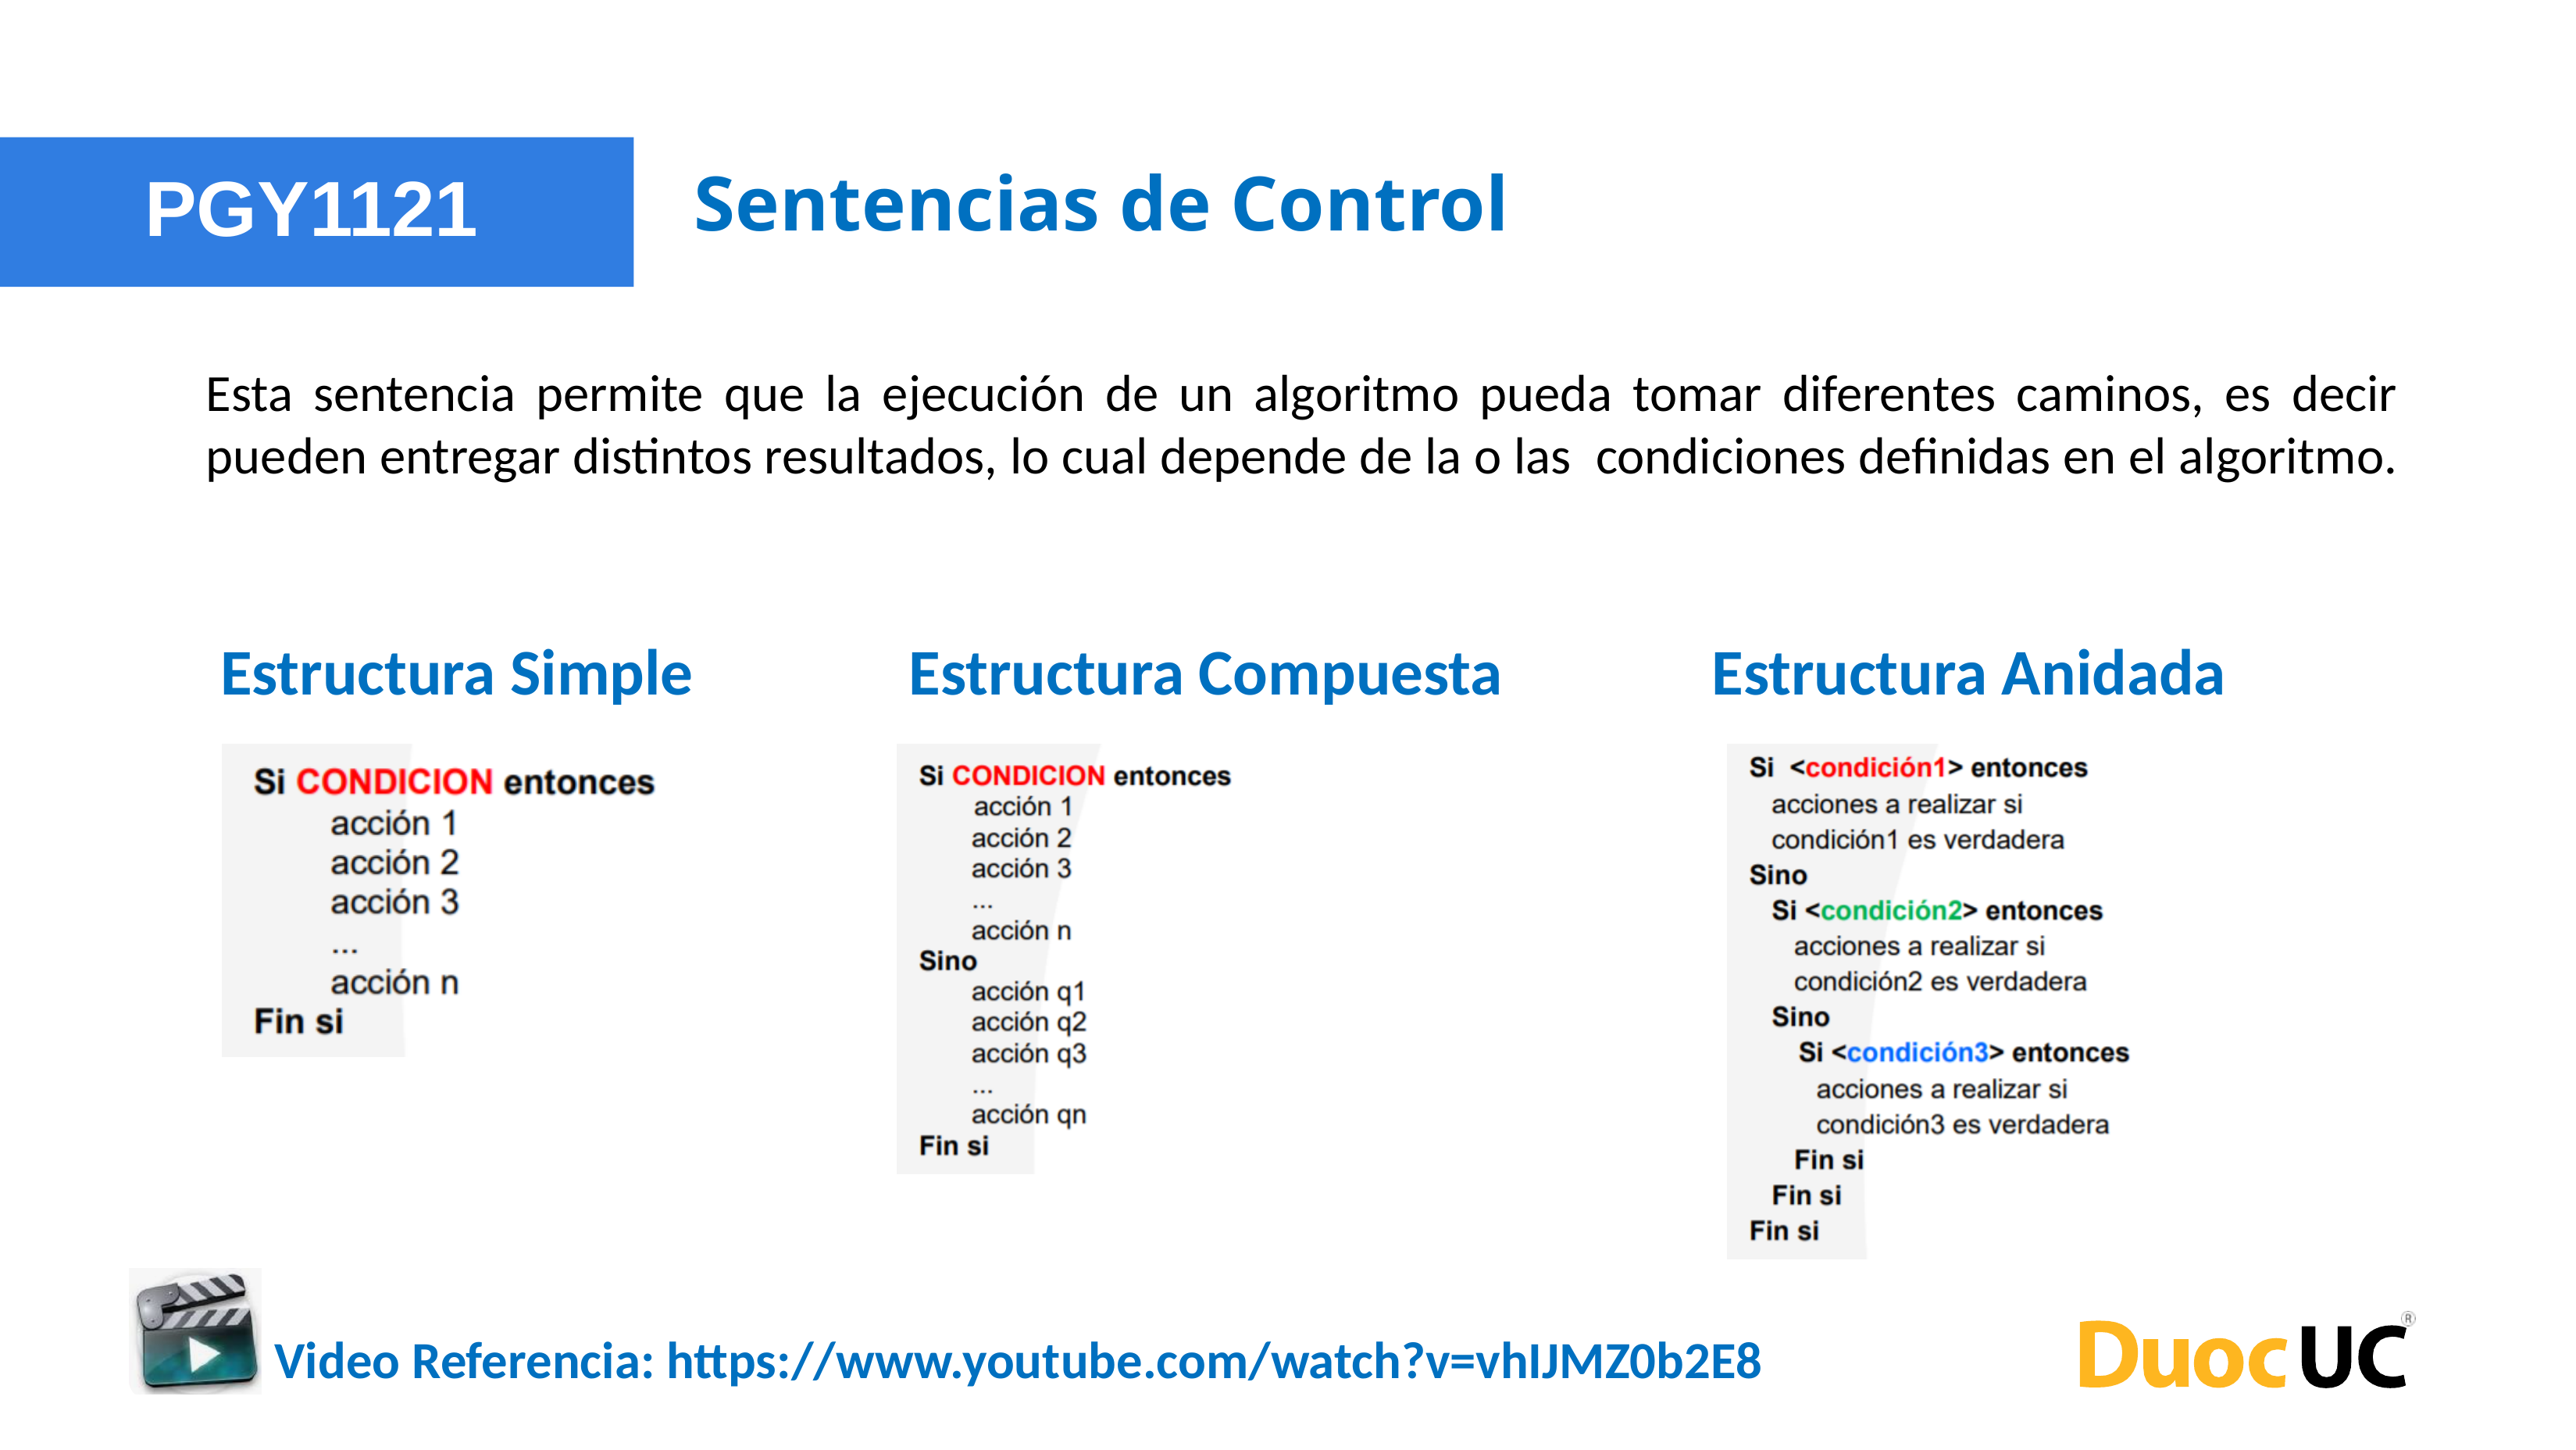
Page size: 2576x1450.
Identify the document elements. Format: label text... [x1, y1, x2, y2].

text_box Video Referencia: https://www.youtube.com/watch?v=vhIJMZ0b2E8 [266, 1320, 1790, 1395]
picture [222, 744, 698, 1057]
text_box Sentencias de Control [682, 150, 1581, 252]
text_box Estructura Compuesta [897, 623, 1522, 714]
list PGY1121 [18, 158, 605, 988]
text_box Esta sentencia permite que la ejecución de un algoritmo pueda tomar diferentes caminos, es decir pueden entregar distintos resultados, lo cual depende de la o las condiciones definidas en el algoritmo. [605, 353, 2411, 569]
picture [2401, 1311, 2416, 1327]
picture [897, 744, 1249, 1174]
picture [127, 1266, 262, 1395]
text_box Estructura Simple [208, 623, 712, 714]
text_box Estructura Anidada [1700, 623, 2245, 714]
picture [1727, 744, 2146, 1260]
